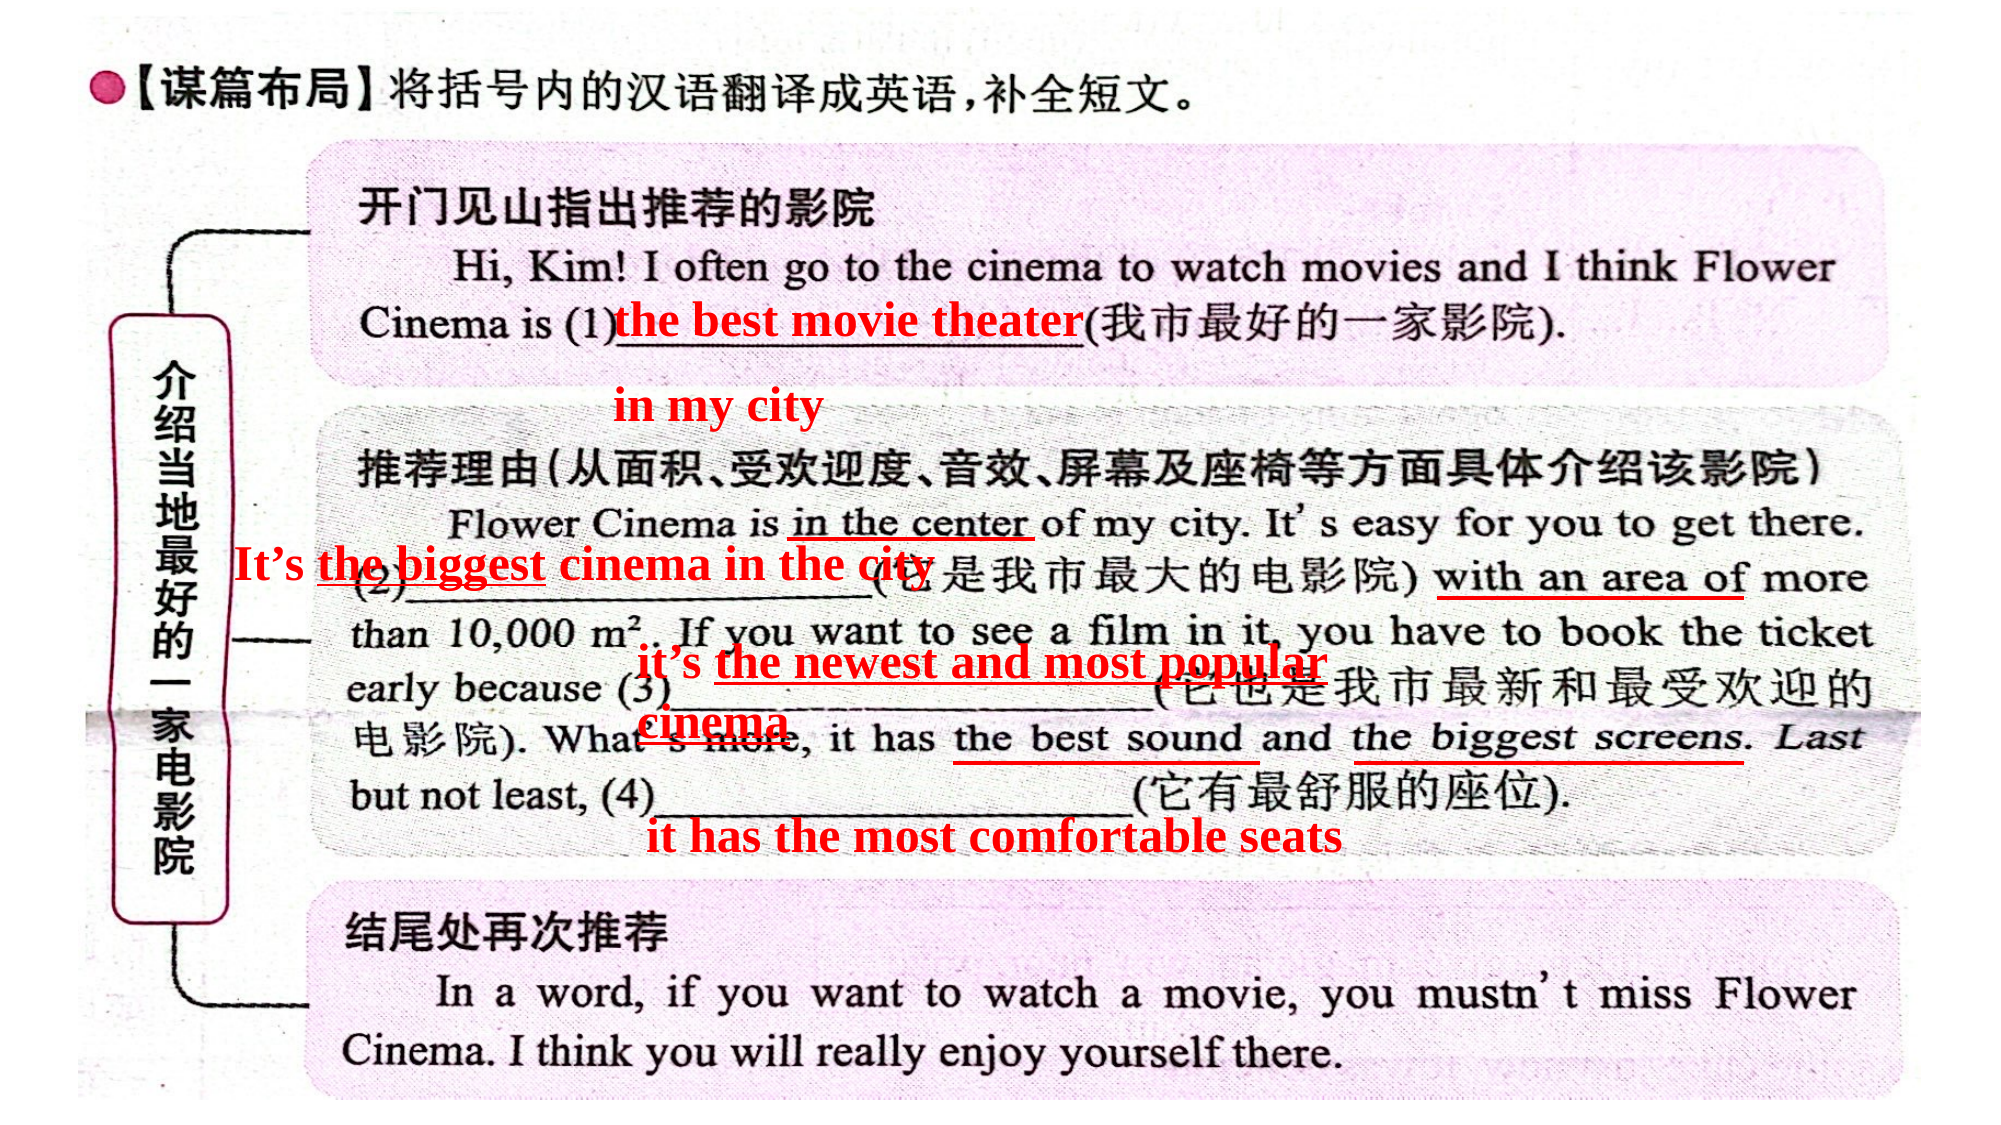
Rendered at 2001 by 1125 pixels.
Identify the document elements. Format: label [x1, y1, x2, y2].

picture [78, 6, 1921, 1100]
